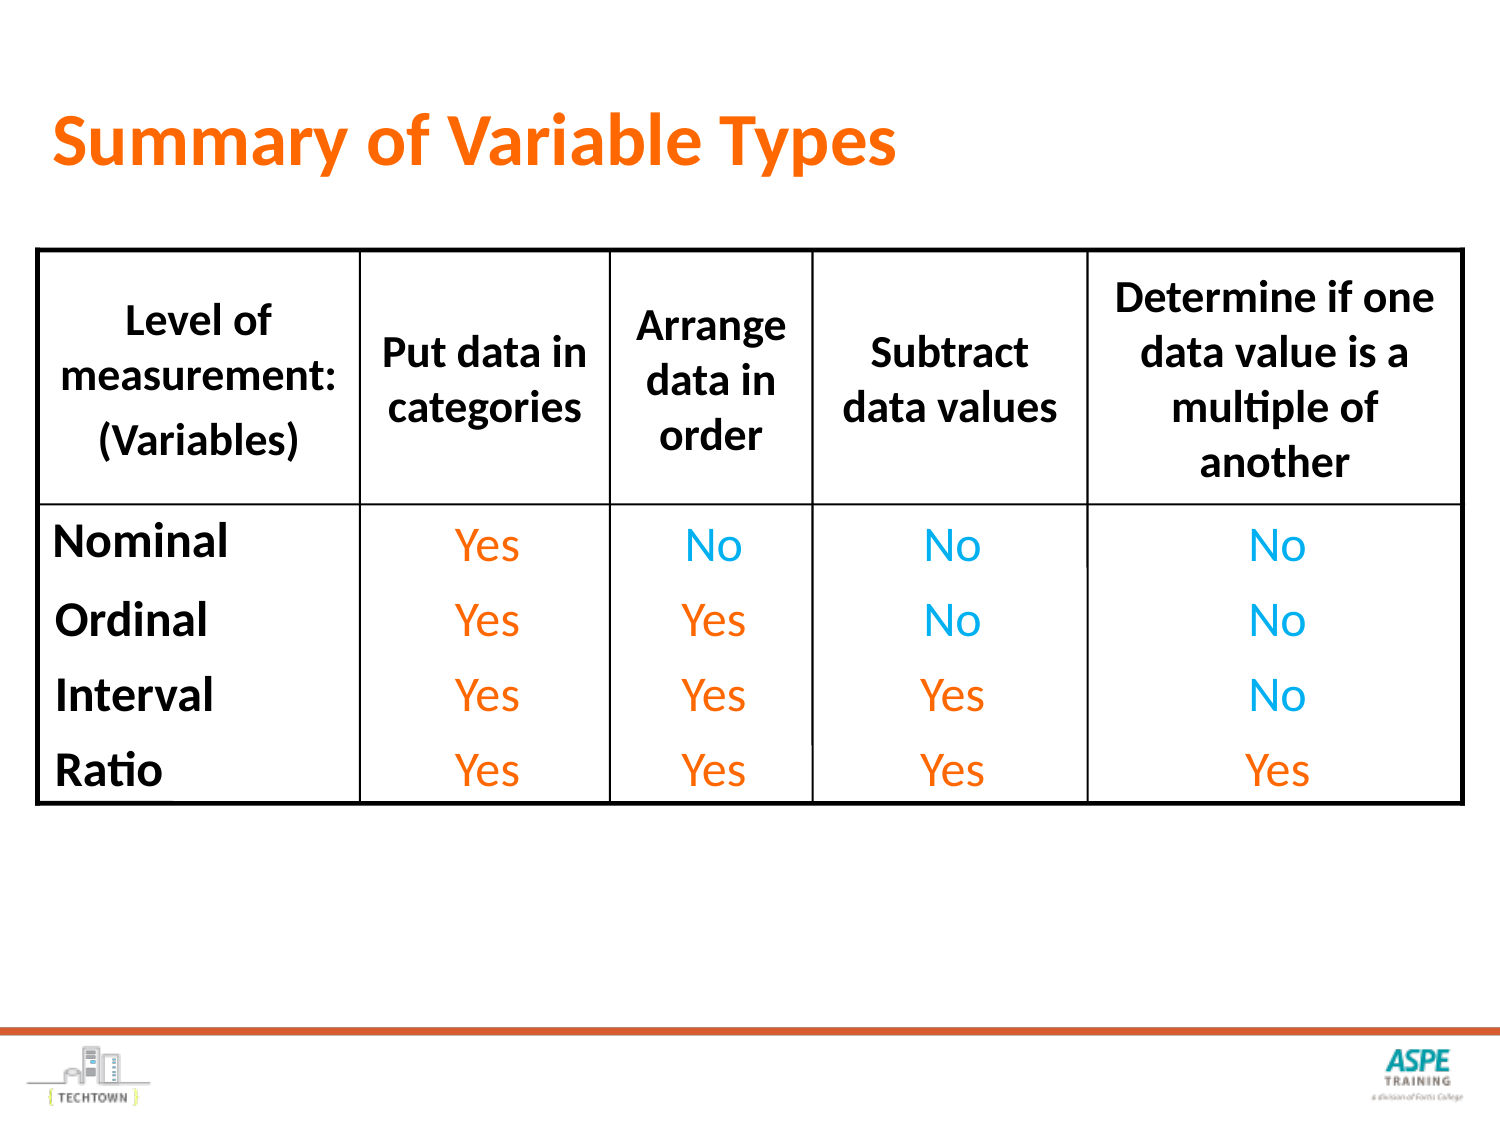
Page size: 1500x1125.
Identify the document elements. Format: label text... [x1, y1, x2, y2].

title Summary of Variable Types [37, 32, 1332, 249]
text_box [37, 249, 1463, 804]
